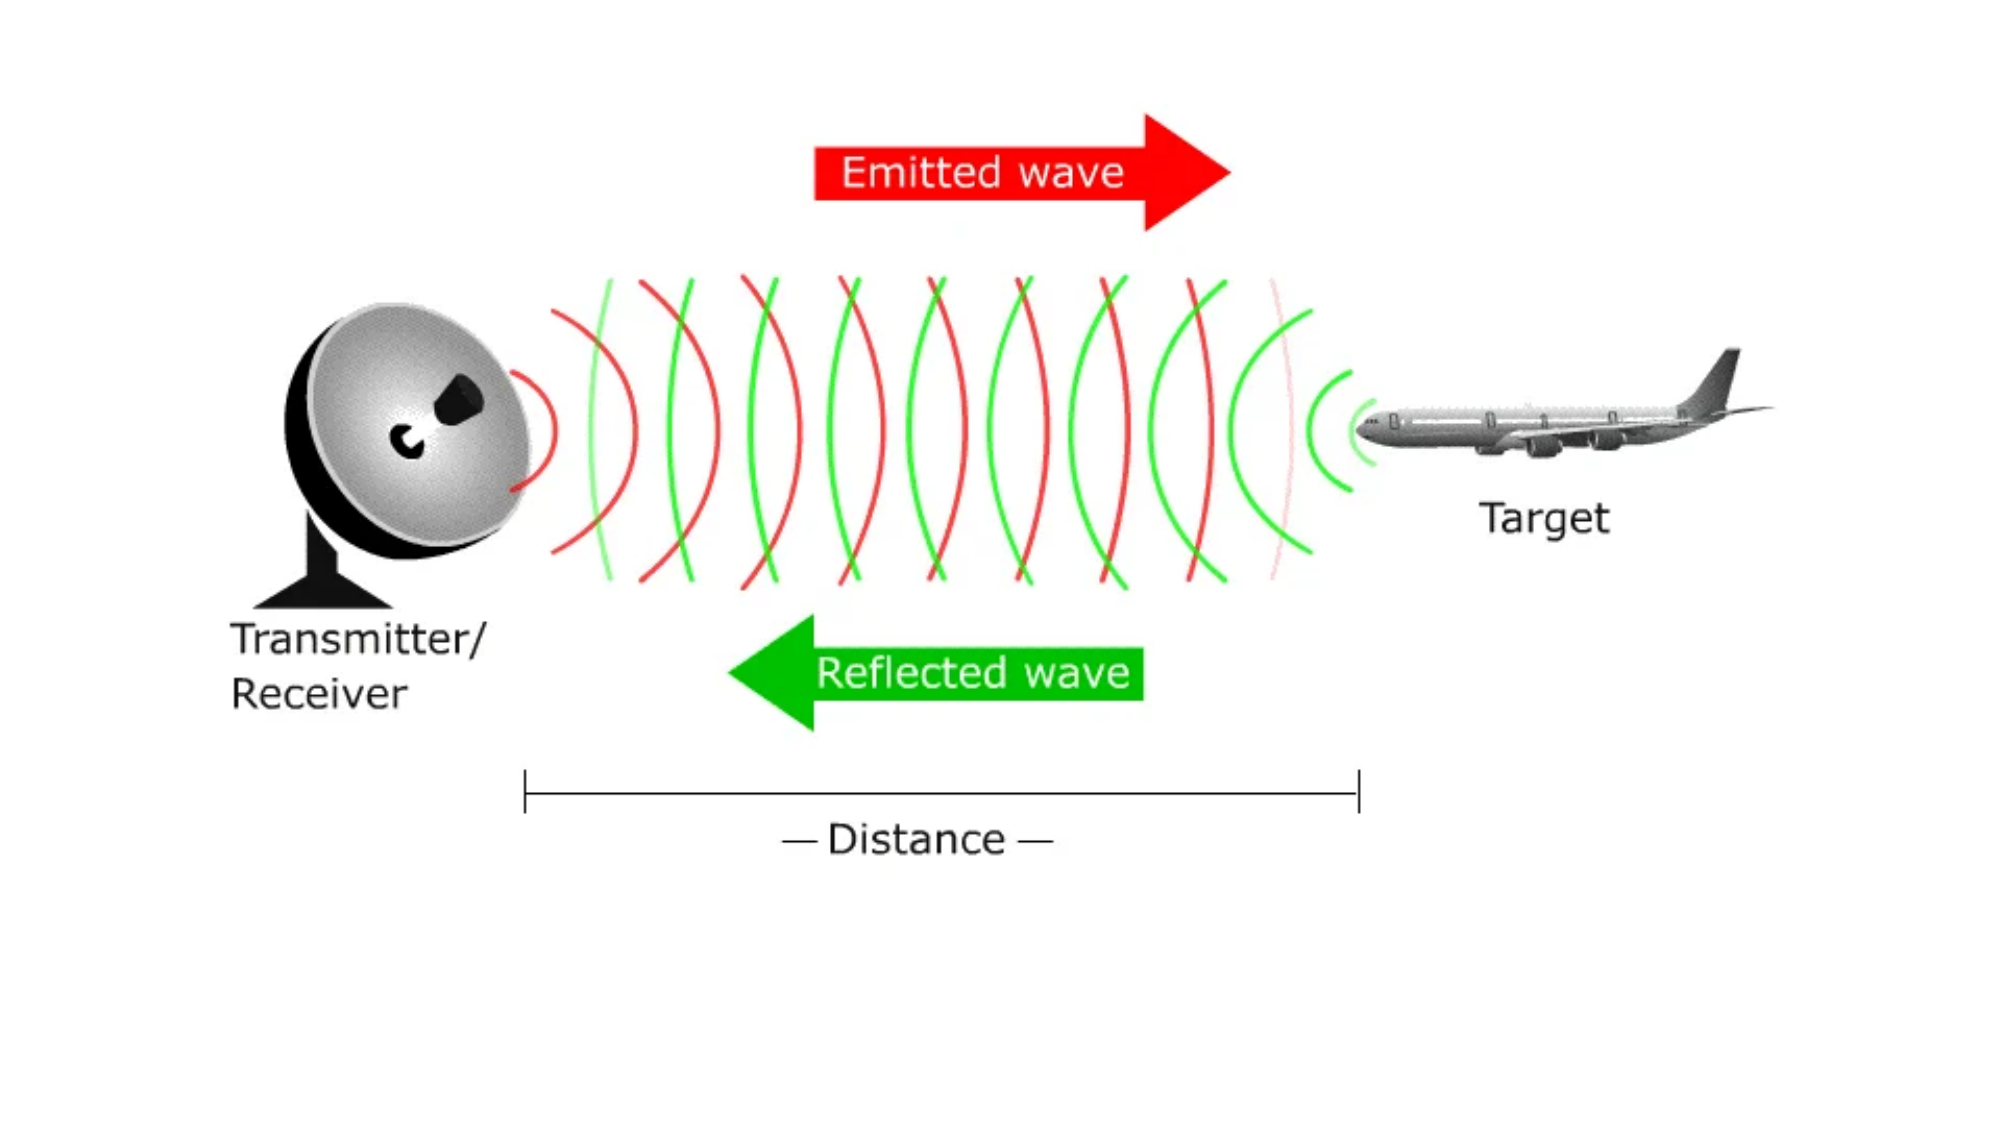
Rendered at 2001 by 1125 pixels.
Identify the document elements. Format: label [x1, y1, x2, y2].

picture [217, 54, 1782, 890]
